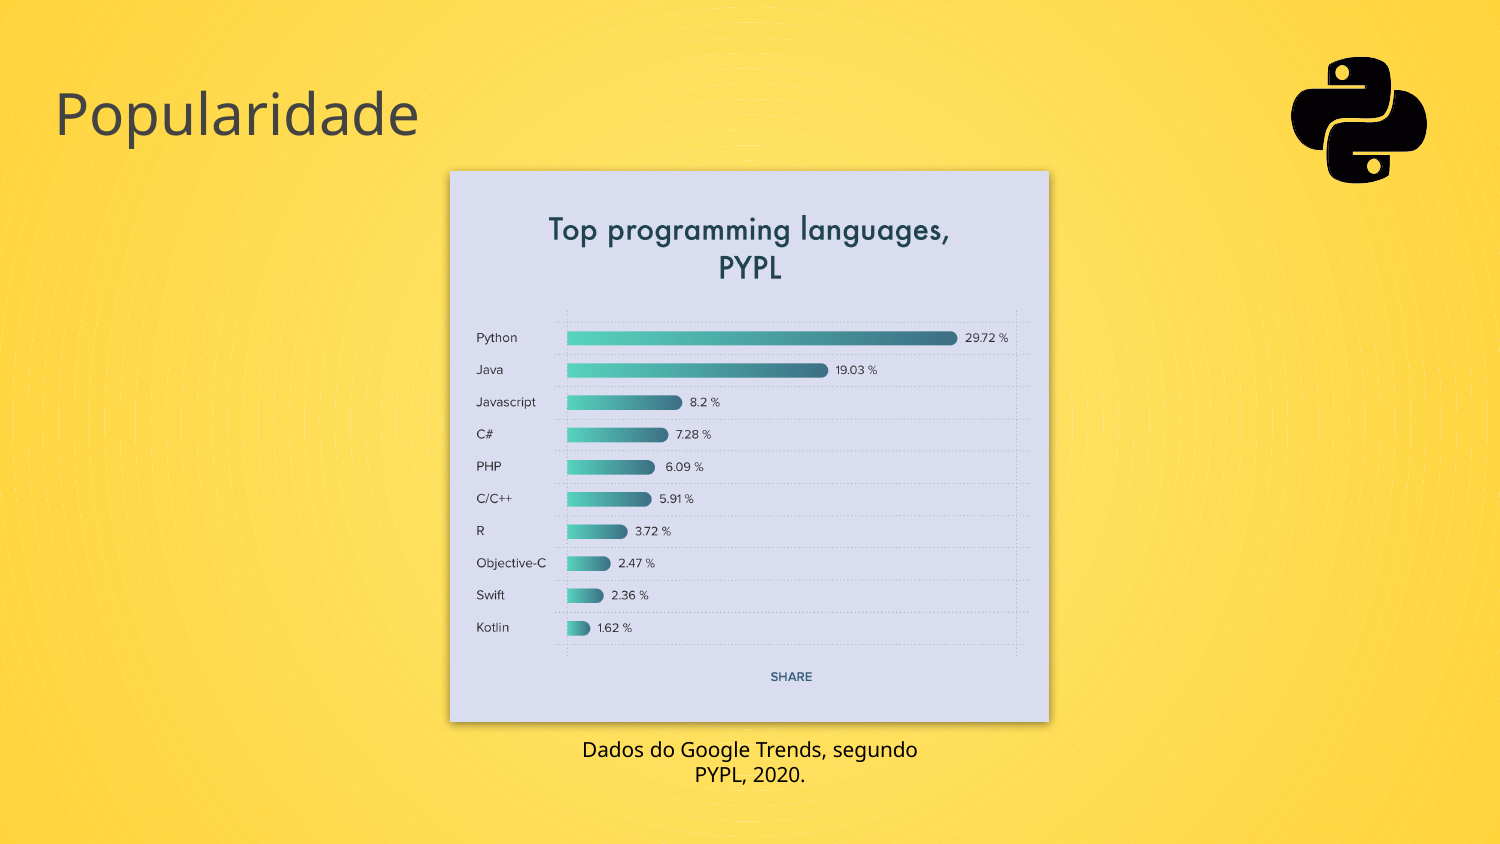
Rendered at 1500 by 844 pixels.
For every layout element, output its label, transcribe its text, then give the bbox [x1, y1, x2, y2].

title Popularidade [39, 62, 1168, 157]
text_box Dados do Google Trends, segundo PYPL, 2020. [548, 732, 952, 829]
picture [1291, 53, 1427, 187]
picture [450, 171, 1050, 723]
